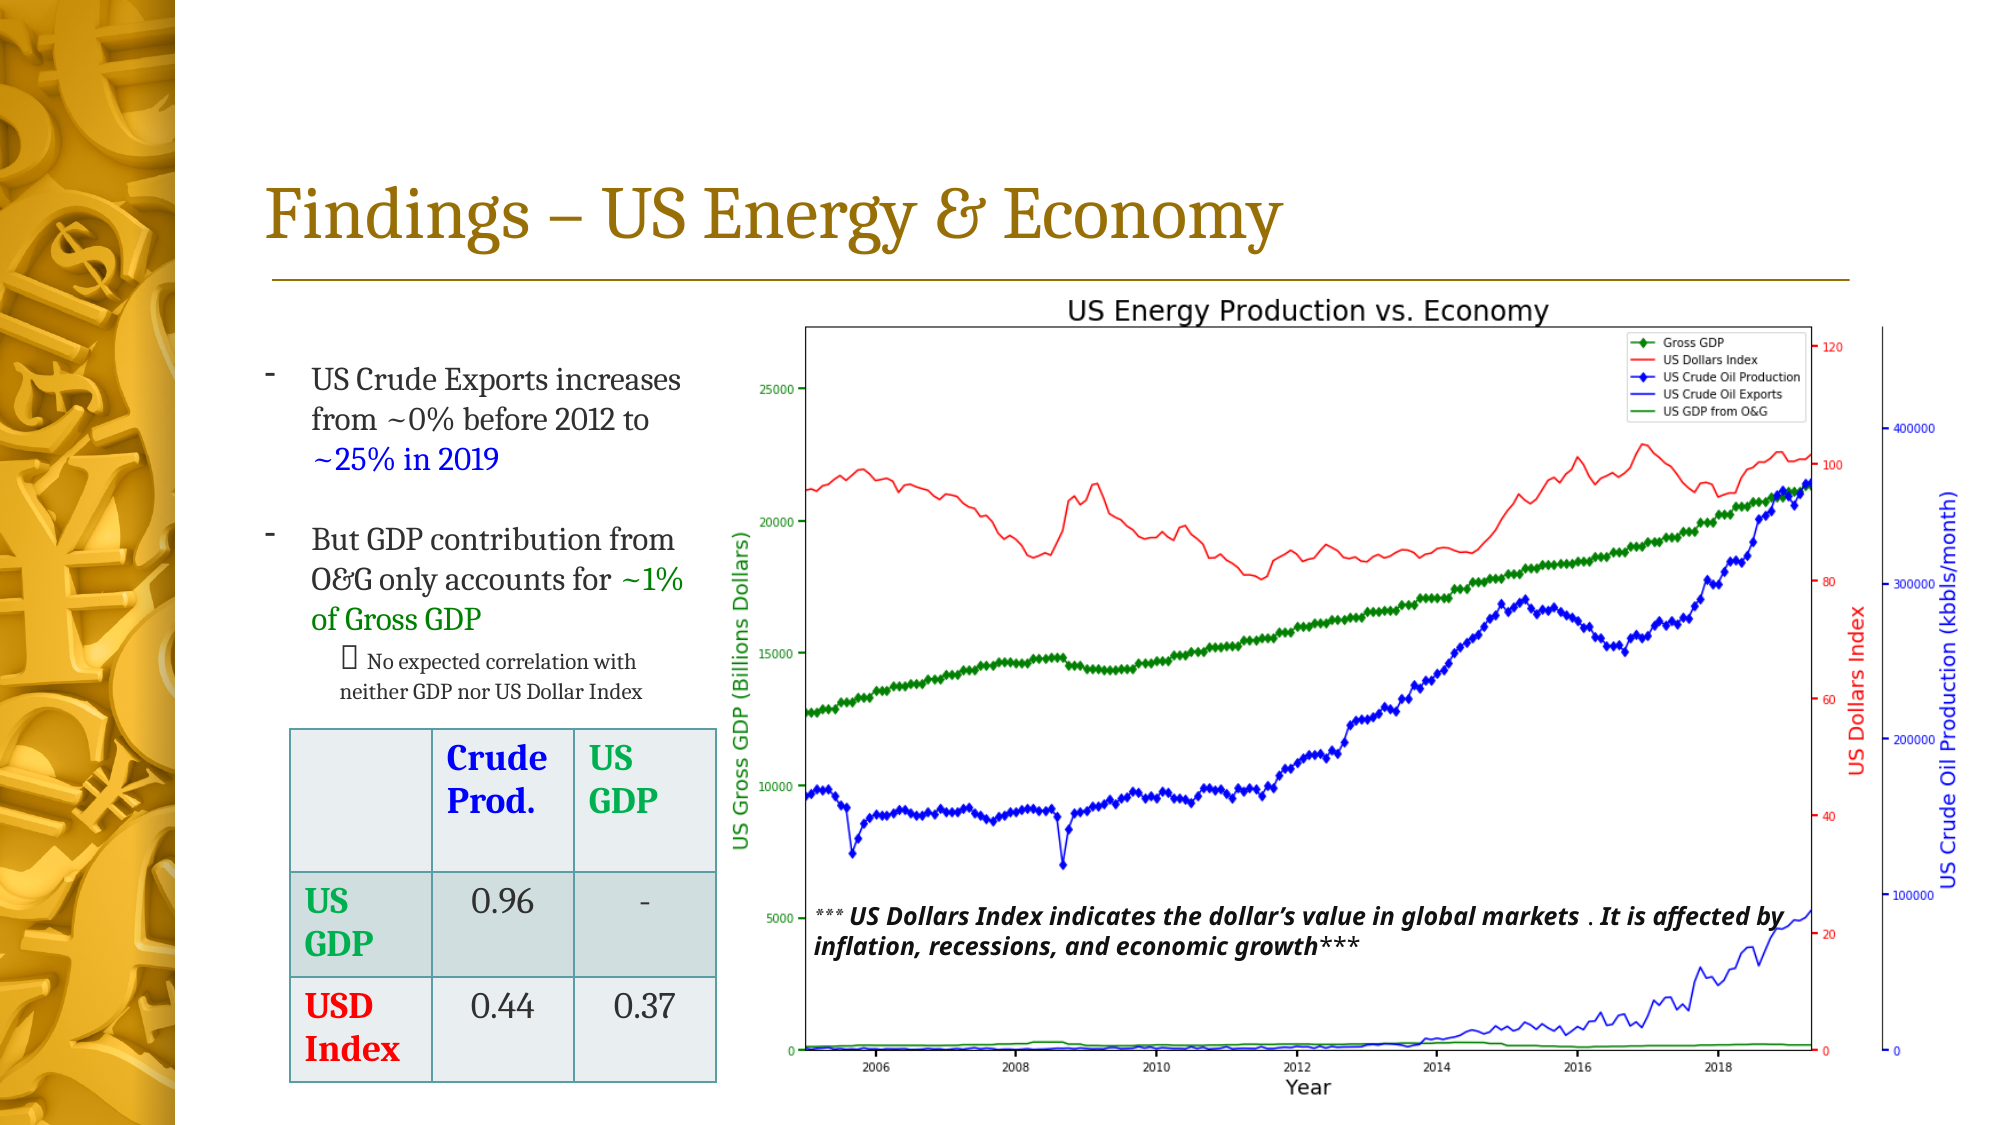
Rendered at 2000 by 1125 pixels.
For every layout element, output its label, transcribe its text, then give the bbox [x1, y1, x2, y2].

picture [0, 0, 175, 1125]
table_header Crude Prod. [433, 730, 573, 871]
table_cell 0.37 [575, 978, 715, 1081]
table_header US GDP [575, 730, 715, 871]
table_header [291, 730, 431, 871]
picture [725, 291, 1969, 1106]
table_cell US GDP [291, 873, 431, 976]
text_box US Crude Exports increases from ~0% before 2012 to ~25% in 2019 But GDP contribution from O&G only accounts for ~1% of Gross GDP  No expected correlation with neither GDP nor US Dollar Index [249, 349, 717, 712]
title Findings – US Energy & Economy [249, 62, 1863, 263]
table_cell 0.44 [433, 978, 573, 1081]
table_cell - [575, 873, 715, 976]
table_cell USD Index [291, 978, 431, 1081]
table_cell 0.96 [433, 873, 573, 976]
